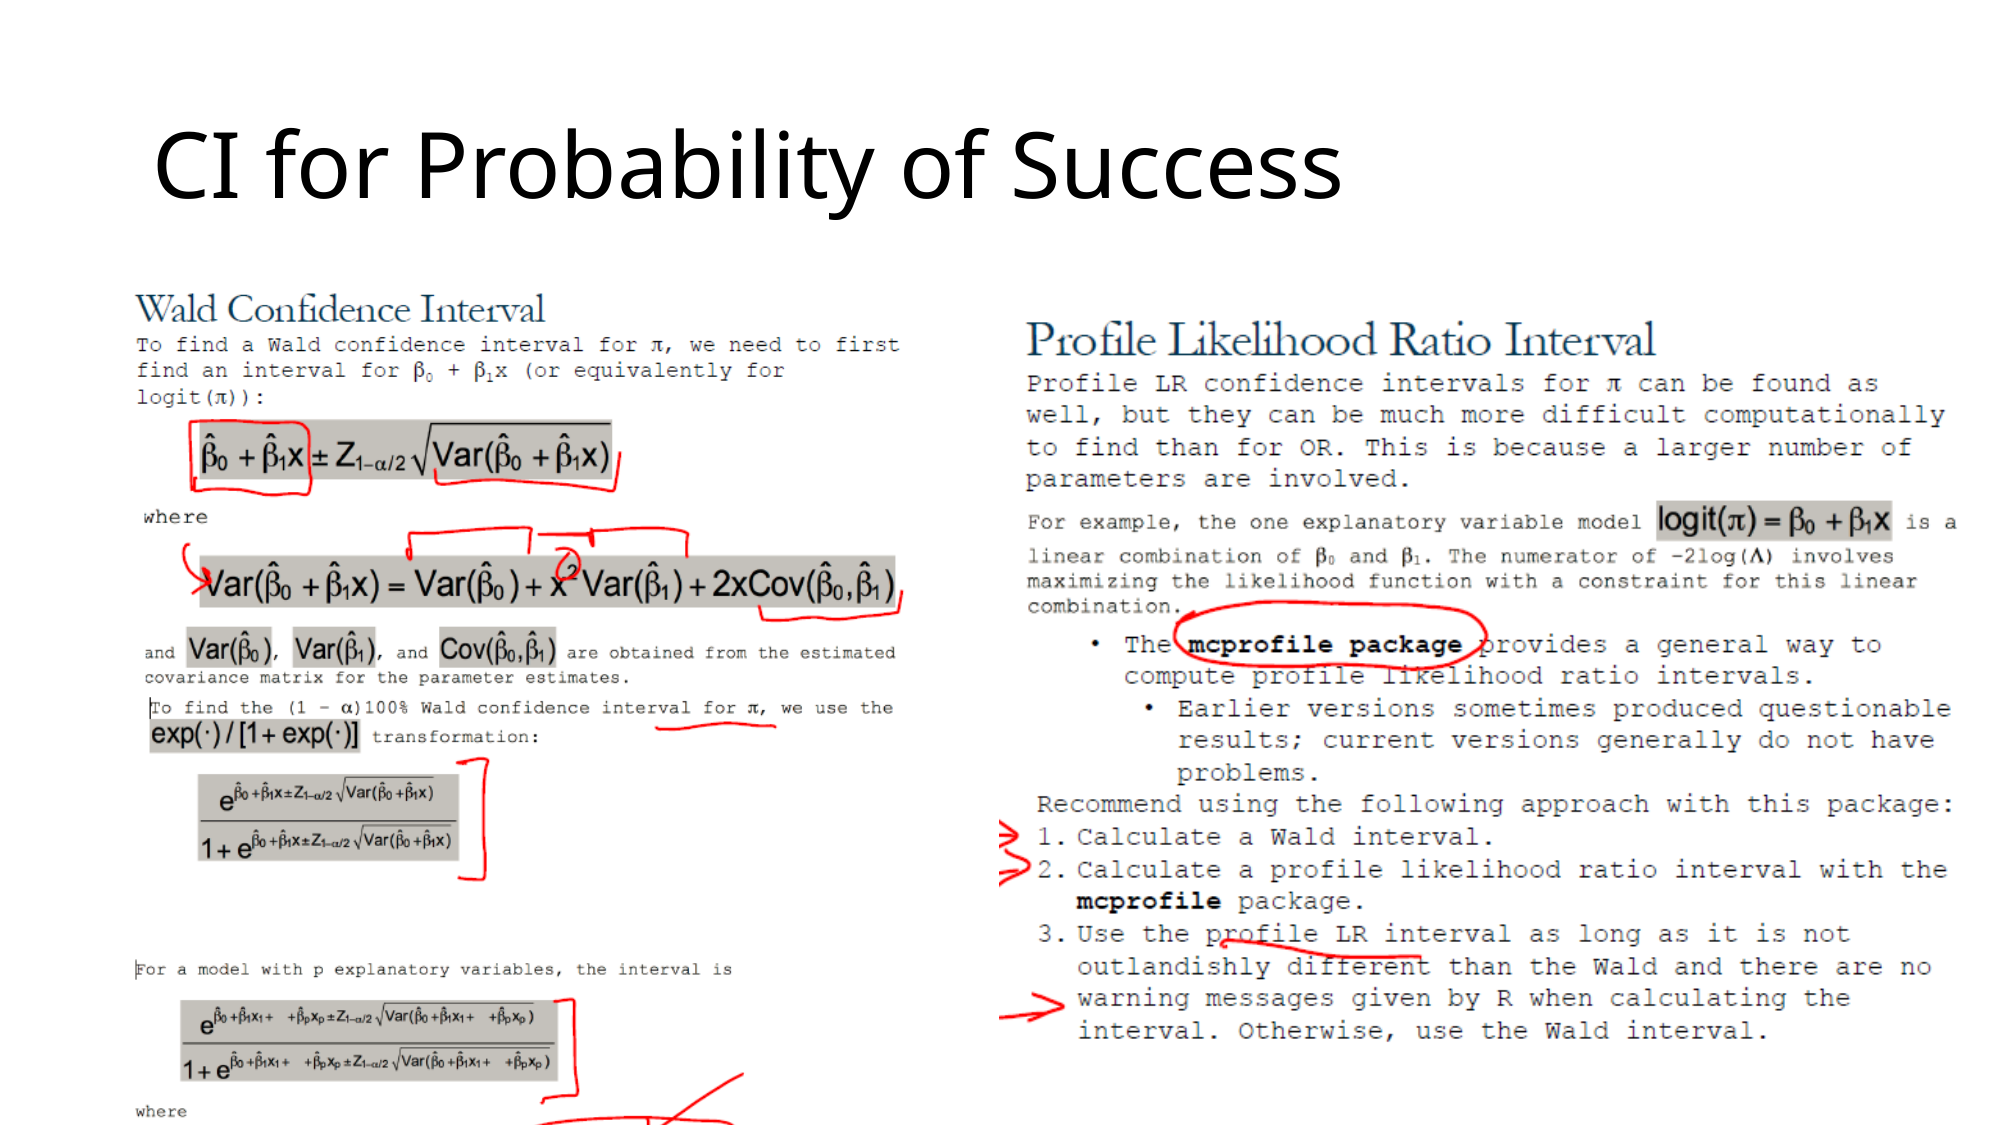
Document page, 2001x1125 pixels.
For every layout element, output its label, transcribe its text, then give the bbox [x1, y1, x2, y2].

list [110, 277, 925, 887]
picture [999, 307, 1979, 1053]
title CI for Probability of Success [137, 59, 1863, 278]
picture [110, 948, 925, 1125]
